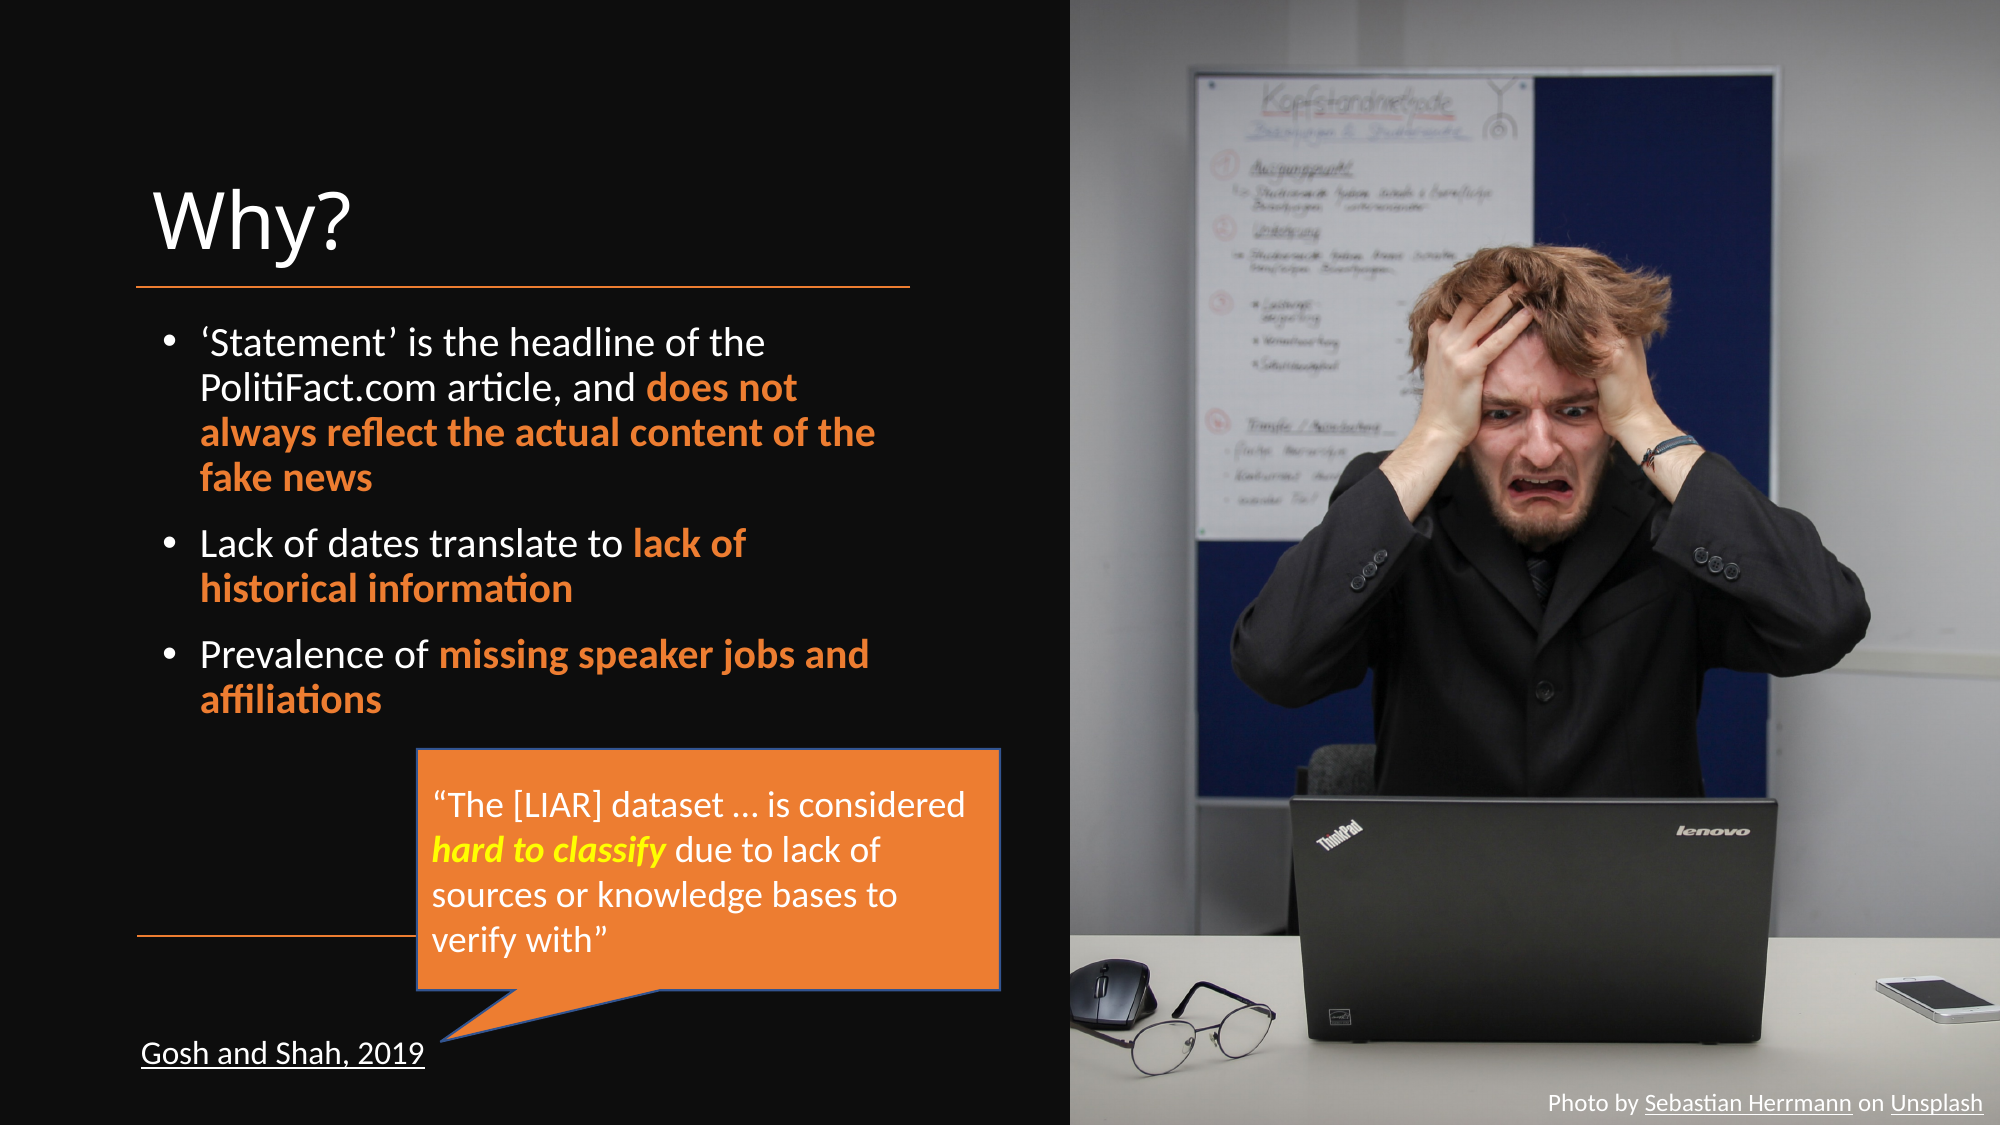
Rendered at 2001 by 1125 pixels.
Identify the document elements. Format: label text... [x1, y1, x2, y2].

title Why? [137, 73, 910, 275]
text_box Gosh and Shah, 2019 [126, 1023, 440, 1079]
text_box “The [LIAR] dataset … is considered hard to classify due to lack of sources or knowledge bases to verify with” [415, 747, 1002, 1043]
picture [1070, 0, 2000, 1125]
text_box [0, 0, 1070, 1125]
list ‘Statement’ is the headline of the PolitiFact.com article, and does not always reflect the actual content of the fake news Lack of dates translate to lack of historical information Prevalence of missing speaker jobs and affiliations [147, 313, 900, 912]
